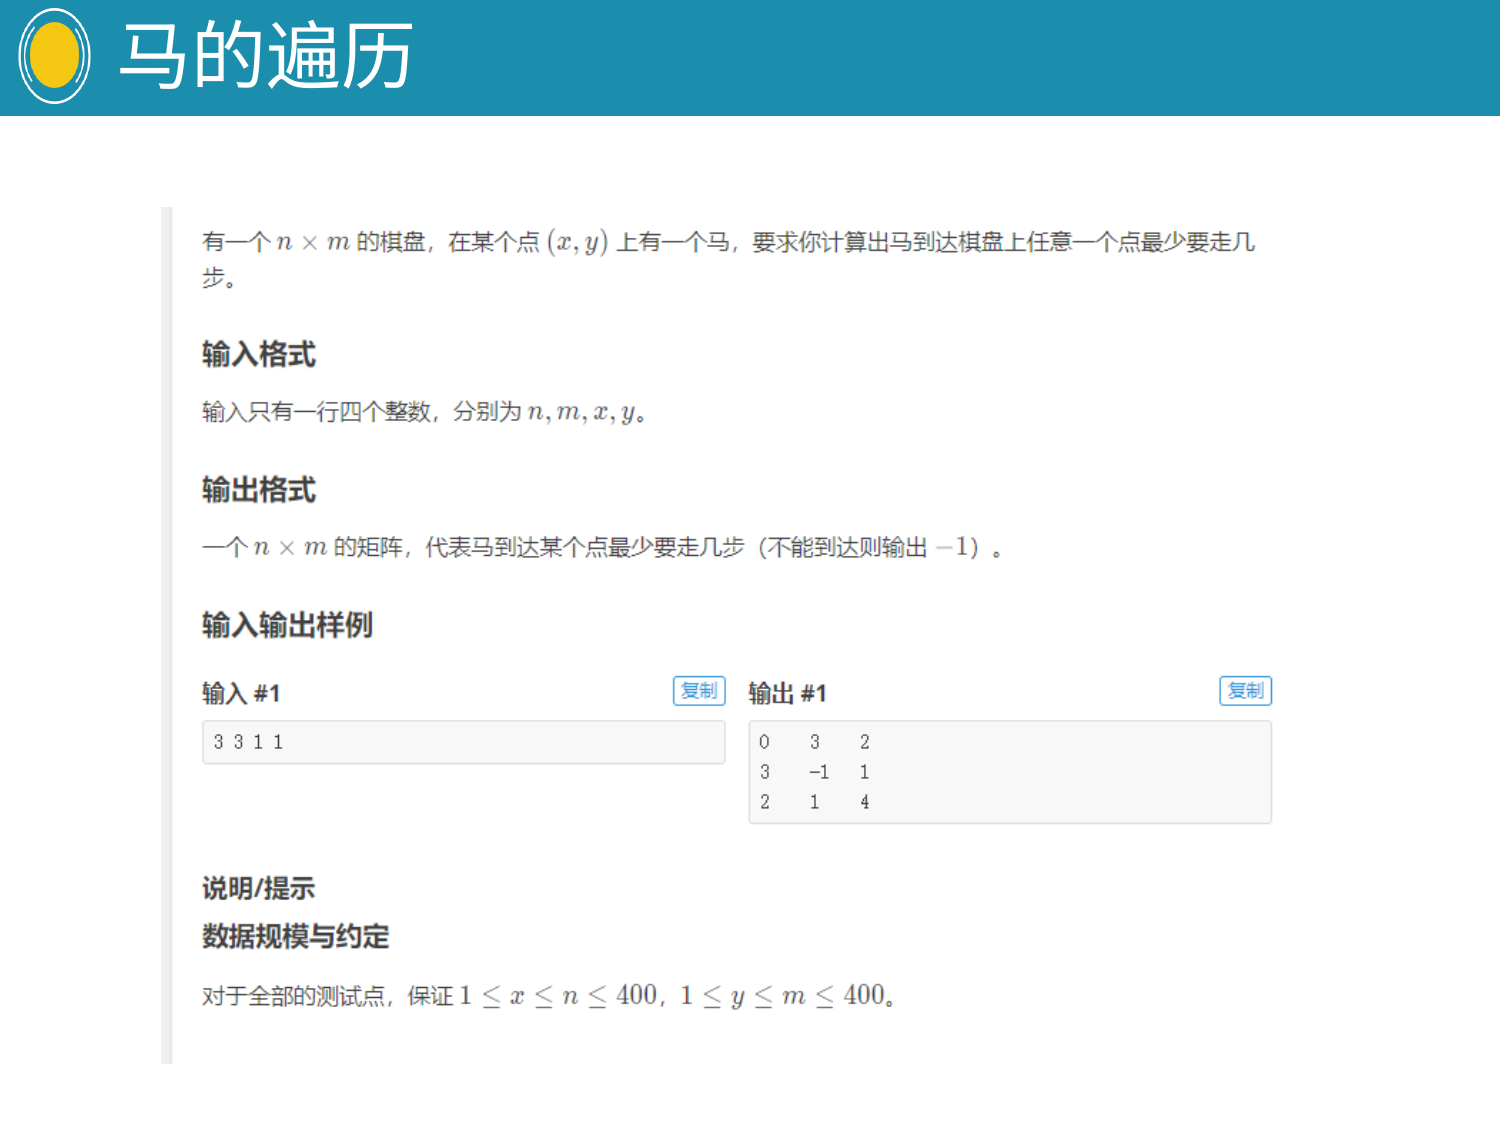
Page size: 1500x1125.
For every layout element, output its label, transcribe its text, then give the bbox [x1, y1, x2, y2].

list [161, 207, 1291, 1064]
title 马的遍历 [101, 0, 1396, 119]
picture [0, 0, 1500, 1125]
